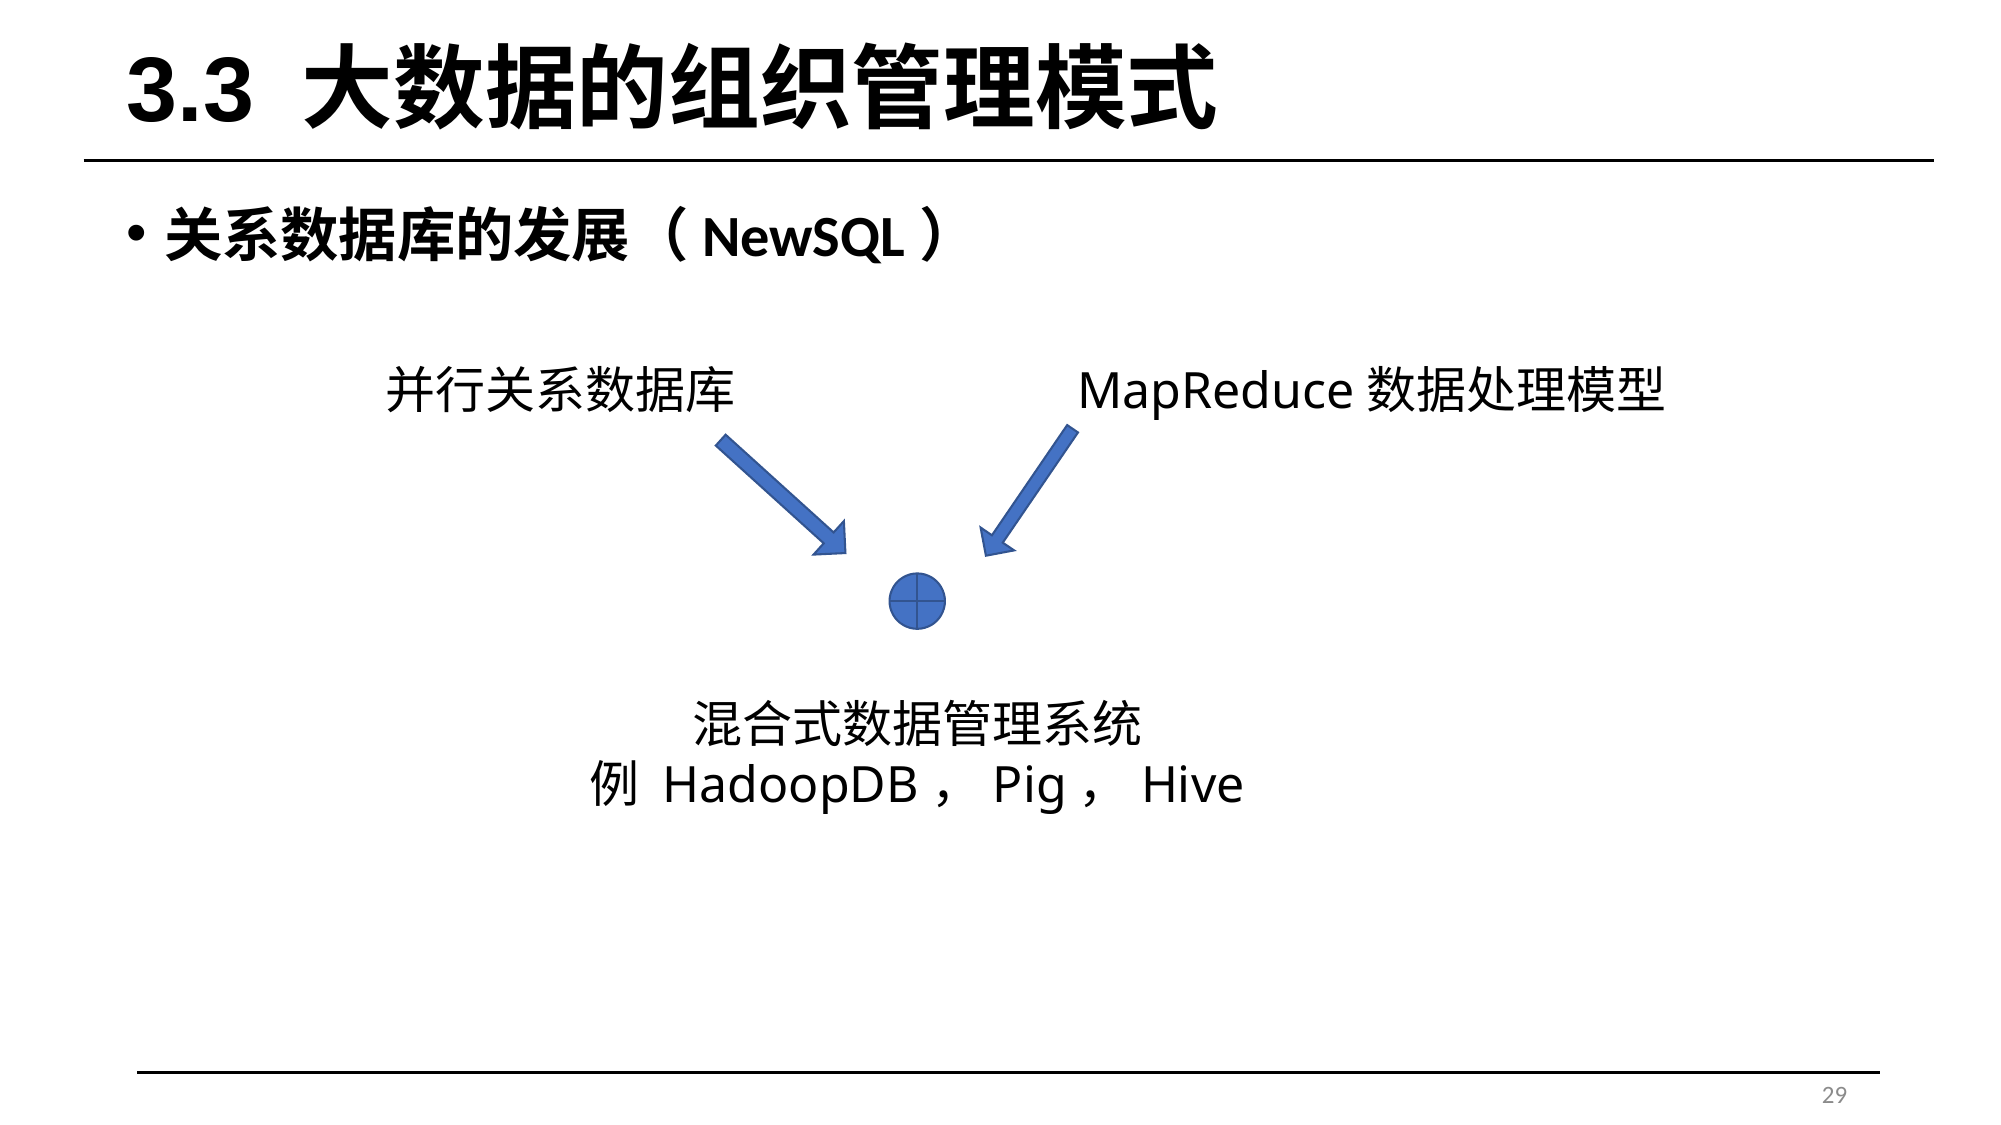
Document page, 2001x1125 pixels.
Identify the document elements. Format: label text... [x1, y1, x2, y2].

slide_number 29 [1412, 1063, 1863, 1124]
text_box 混合式数据管理系统 例 HadoopDB，Pig，Hive [575, 684, 1260, 820]
text_box [714, 433, 847, 556]
text_box [979, 423, 1080, 557]
list 关系数据库的发展（NewSQL） [111, 190, 1905, 1014]
text_box MapReduce数据处理模型 [1062, 350, 1682, 426]
text_box 并行关系数据库 [370, 350, 751, 426]
text_box [888, 572, 946, 630]
title 3.3 大数据的组织管理模式 [111, 22, 1905, 161]
